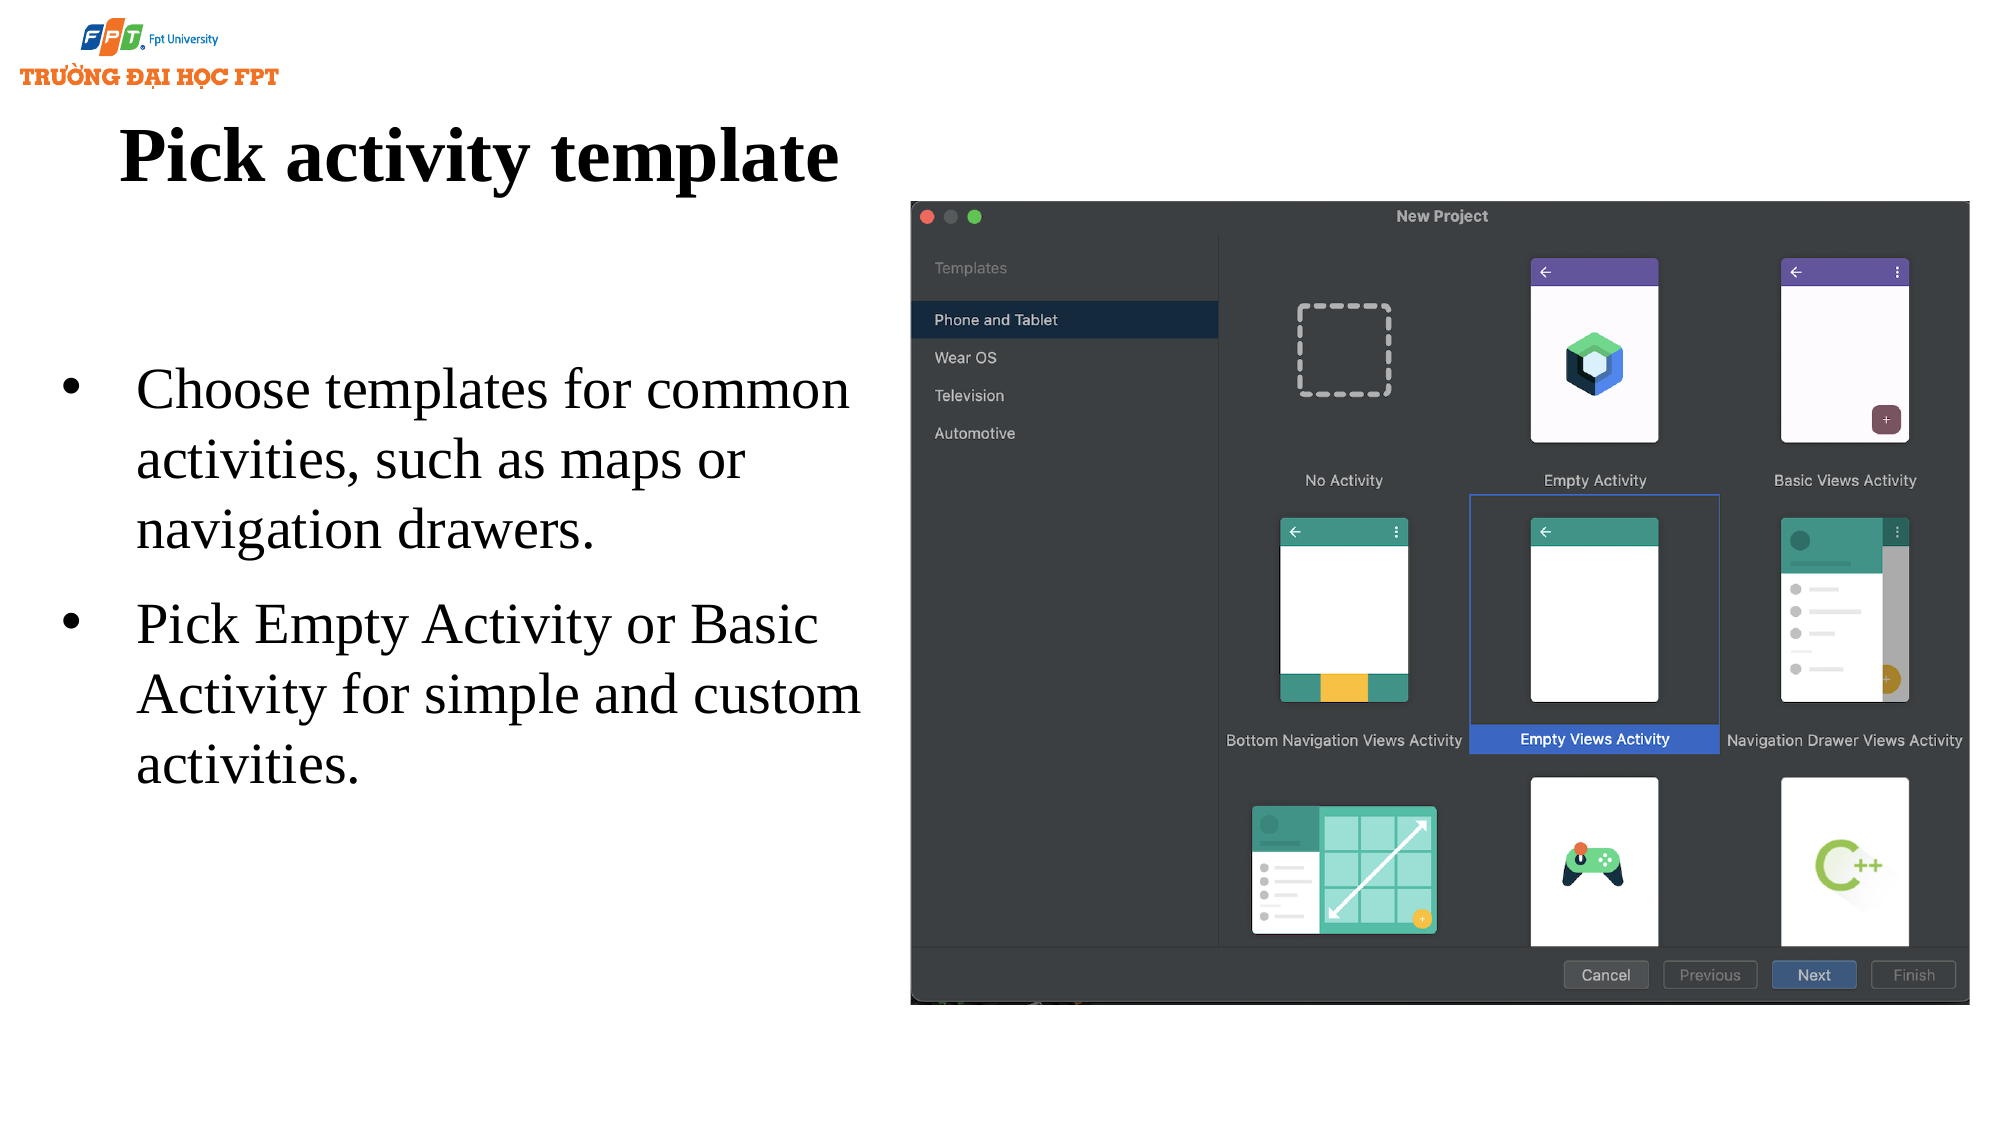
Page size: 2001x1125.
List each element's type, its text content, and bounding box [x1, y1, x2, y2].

picture [910, 201, 1970, 1006]
list Choose templates for common activities, such as maps or navigation drawers. Pick Empty Activity or Basic Activity for simple and custom activities. [46, 342, 890, 1086]
title Pick activity template [104, 83, 1905, 218]
